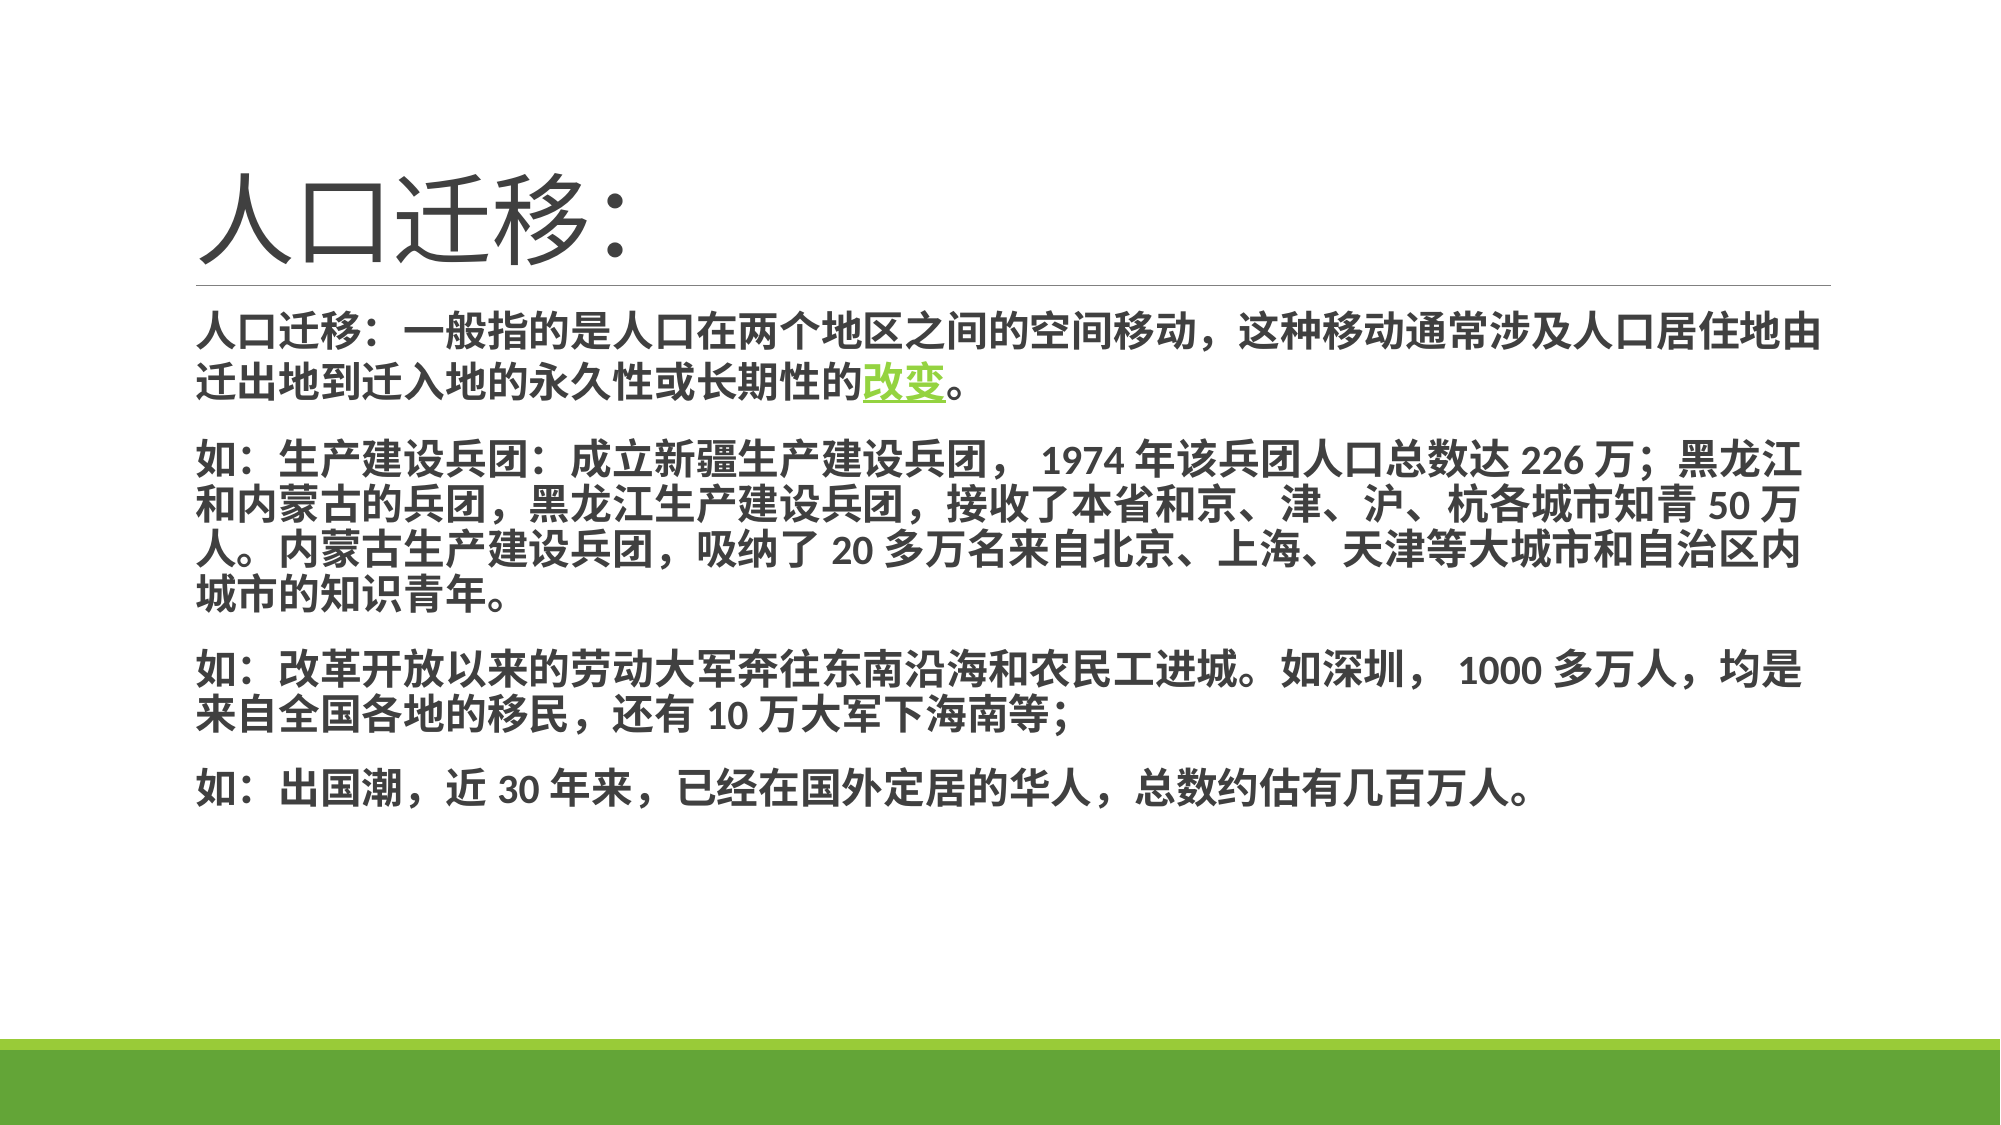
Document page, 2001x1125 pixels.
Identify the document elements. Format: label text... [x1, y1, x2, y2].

list 人口迁移：一般指的是人口在两个地区之间的空间移动，这种移动通常涉及人口居住地由迁出地到迁入地的永久性或长期性的改变。 如：生产建设兵团：成立新疆生产建设兵团，1974年该兵团人口总数达226万；黑龙江和内蒙古的兵团，黑龙江生产建设兵团，接收了本省和京、津、沪、杭各城市知青50万人。内蒙古生产建设兵团，吸纳了20多万名来自北京、上海、天津等大城市和自治区内城市的知识青年。 如：改革开放以来的劳动大军奔往东南沿海和农民工进城。如深圳，1000多万人，均是来自全国各地的移民，还有10万大军下海南等； 如：出国潮，近30年来，已经在国外定居的华人，总数约估有几百万人。 [180, 302, 1830, 963]
title 人口迁移： [180, 47, 1830, 285]
